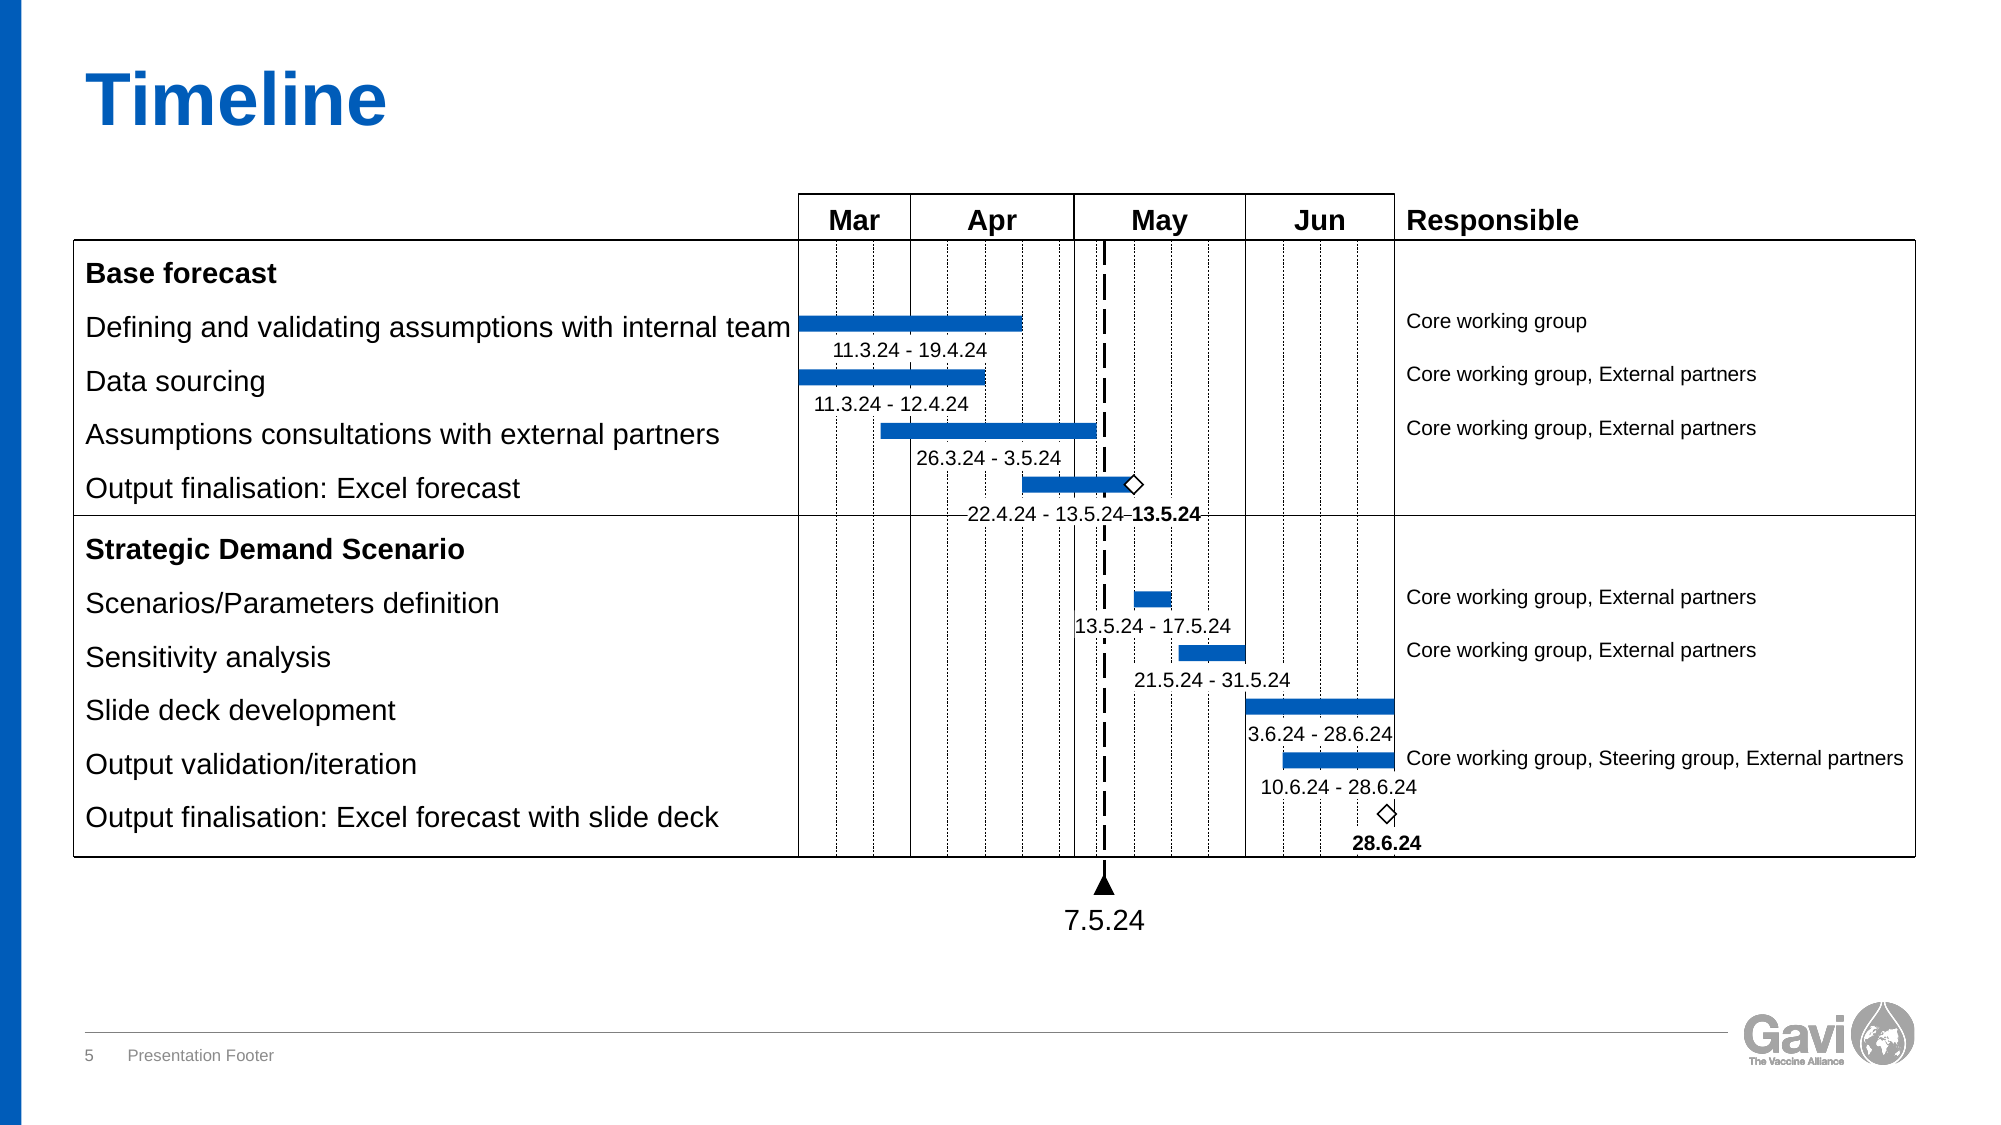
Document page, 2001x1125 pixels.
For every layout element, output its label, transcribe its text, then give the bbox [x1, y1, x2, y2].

text_box Assumptions consultations with external partners [85, 412, 716, 451]
text_box 13.5.24 - 17.5.24 [1105, 610, 1133, 638]
text_box 22.4.24 - 13.5.24 [1023, 497, 1059, 515]
text_box Core working group, External partners [1406, 358, 1757, 387]
text_box [1246, 698, 1282, 716]
text_box [1321, 751, 1357, 769]
text_box [836, 315, 873, 333]
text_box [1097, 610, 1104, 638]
title Timeline [85, 60, 1916, 158]
text_box 10.6.24 - 28.6.24 [1260, 771, 1282, 799]
text_box 21.5.24 - 31.5.24 [1246, 664, 1282, 692]
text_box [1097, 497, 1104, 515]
text_box [874, 368, 910, 386]
text_box 28.6.24 [1358, 827, 1394, 855]
text_box Responsible [1406, 197, 1579, 237]
text_box Mar [798, 193, 910, 239]
text_box [1105, 476, 1131, 494]
text_box 11.3.24 - 19.4.24 [836, 334, 873, 363]
text_box 13.5.24 [1134, 516, 1171, 526]
text_box Scenarios/Parameters definition [85, 580, 498, 620]
text_box Core working group, External partners [1406, 412, 1757, 440]
text_box Sensitivity analysis [85, 634, 330, 673]
text_box Jun [1245, 193, 1395, 239]
text_box 11.3.24 - 12.4.24 [948, 388, 970, 416]
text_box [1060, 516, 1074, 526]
text_box 13.5.24 [1172, 497, 1201, 515]
text_box 22.4.24 - 13.5.24 [1105, 497, 1124, 515]
text_box [1097, 476, 1104, 494]
text_box 21.5.24 - 31.5.24 [1134, 664, 1171, 692]
text_box [1376, 803, 1394, 825]
text_box [799, 315, 835, 333]
text_box [1209, 644, 1245, 662]
text_box Slide deck development [85, 687, 395, 727]
text_box 28.6.24 [1352, 827, 1357, 855]
text_box [1283, 698, 1319, 716]
text_box Core working group, External partners [1406, 580, 1757, 609]
text_box 28.6.24 [1395, 827, 1422, 855]
text_box [1075, 422, 1096, 440]
text_box 3.6.24 - 28.6.24 [1247, 717, 1282, 746]
picture [1744, 1002, 1915, 1065]
text_box 7.5.24 [1063, 897, 1145, 937]
text_box 26.3.24 - 3.5.24 [948, 441, 984, 470]
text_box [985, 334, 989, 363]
text_box 11.3.24 - 19.4.24 [911, 334, 947, 363]
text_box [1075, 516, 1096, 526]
footer Presentation Footer [127, 1042, 803, 1065]
text_box 11.3.24 - 12.4.24 [874, 388, 910, 416]
text_box [1060, 476, 1074, 494]
text_box 11.3.24 - 12.4.24 [911, 388, 947, 416]
text_box [874, 315, 910, 333]
text_box [911, 422, 947, 440]
text_box [1358, 751, 1394, 769]
text_box [985, 422, 1022, 440]
text_box 10.6.24 - 28.6.24 [1283, 771, 1319, 799]
text_box Output finalisation: Excel forecast [85, 465, 518, 505]
text_box Apr [910, 193, 1074, 239]
text_box 13.5.24 - 17.5.24 [1209, 610, 1231, 638]
text_box 26.3.24 - 3.5.24 [1023, 441, 1059, 470]
text_box 21.5.24 - 31.5.24 [1209, 664, 1245, 692]
text_box 11.3.24 - 12.4.24 [836, 388, 873, 416]
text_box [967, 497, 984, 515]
text_box Defining and validating assumptions with internal team [85, 304, 787, 344]
text_box 22.4.24 - 13.5.24 [1075, 497, 1096, 515]
text_box [1075, 476, 1096, 494]
text_box [1023, 476, 1059, 494]
text_box Strategic Demand Scenario [85, 527, 464, 566]
text_box [1093, 873, 1116, 896]
text_box Core working group [1406, 304, 1588, 333]
text_box Base forecast [85, 251, 276, 290]
text_box Core working group, Steering group, External partners [1406, 741, 1904, 770]
text_box 13.5.24 - 17.5.24 [1134, 610, 1171, 638]
text_box [799, 368, 835, 386]
text_box Data sourcing [85, 358, 265, 398]
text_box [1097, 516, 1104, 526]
text_box 26.3.24 - 3.5.24 [916, 441, 947, 470]
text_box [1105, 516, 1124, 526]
text_box 10.6.24 - 28.6.24 [1321, 771, 1357, 799]
text_box [1023, 422, 1059, 440]
text_box 3.6.24 - 28.6.24 [1321, 717, 1357, 746]
text_box [1178, 644, 1208, 662]
text_box 11.3.24 - 12.4.24 [813, 388, 835, 416]
text_box [948, 368, 984, 386]
text_box [1283, 751, 1319, 769]
text_box 13.5.24 - 17.5.24 [1075, 610, 1096, 638]
text_box Output finalisation: Excel forecast with slide deck [85, 795, 715, 834]
text_box 3.6.24 - 28.6.24 [1283, 717, 1319, 746]
text_box [1134, 590, 1171, 608]
text_box 22.4.24 - 13.5.24 [1023, 516, 1059, 526]
text_box [1060, 422, 1074, 440]
text_box 3.6.24 - 28.6.24 [1358, 717, 1393, 746]
text_box 10.6.24 - 28.6.24 [1395, 771, 1417, 799]
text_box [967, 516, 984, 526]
text_box Output validation/iteration [85, 741, 416, 781]
text_box 13.5.24 [1172, 516, 1201, 526]
text_box [1321, 698, 1357, 716]
text_box 10.6.24 - 28.6.24 [1358, 771, 1394, 799]
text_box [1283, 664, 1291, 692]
slide_number 5 [84, 1042, 127, 1065]
text_box 26.3.24 - 3.5.24 [985, 441, 1022, 470]
text_box [911, 315, 947, 333]
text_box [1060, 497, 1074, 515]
text_box [1134, 473, 1145, 496]
text_box 22.4.24 - 13.5.24 [985, 497, 1022, 515]
text_box 13.5.24 [1134, 497, 1171, 515]
text_box 22.4.24 - 13.5.24 [985, 516, 1022, 526]
text_box 21.5.24 - 31.5.24 [1172, 664, 1208, 692]
text_box [1358, 698, 1394, 716]
text_box [948, 422, 984, 440]
text_box May [1074, 193, 1245, 239]
text_box [948, 315, 984, 333]
text_box 11.3.24 - 19.4.24 [948, 334, 984, 363]
text_box [836, 368, 873, 386]
text_box [880, 422, 910, 440]
text_box 13.5.24 - 17.5.24 [1172, 610, 1208, 638]
text_box [911, 368, 947, 386]
text_box 11.3.24 - 19.4.24 [874, 334, 910, 363]
text_box [985, 315, 1022, 333]
text_box [1122, 474, 1133, 495]
text_box Core working group, External partners [1406, 634, 1757, 662]
